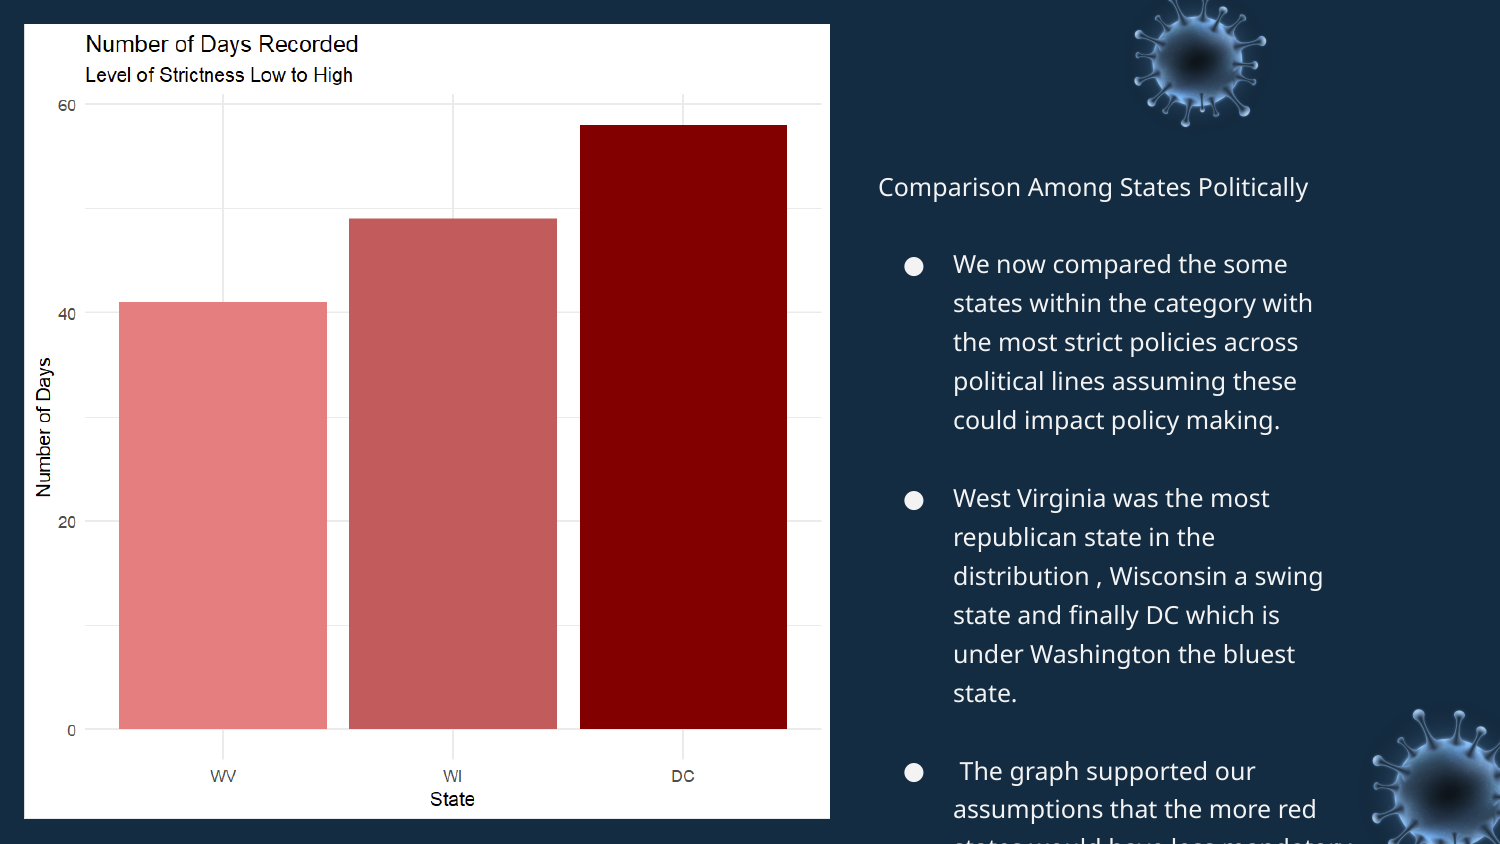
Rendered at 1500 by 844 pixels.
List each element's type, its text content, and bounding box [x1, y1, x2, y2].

picture [24, 24, 830, 819]
text_box Comparison Among States Politically We now compared the some states within the category with the most strict policies across political lines assuming these could impact policy making. West Virginia was the most republican state in the distribution , Wisconsin a swing state and finally DC which is under Washington the bluest state. The graph supported our assumptions that the more red states would have less mandatory policies issued compared to the more blue states [863, 147, 1370, 716]
picture [1357, 700, 1500, 844]
picture [1122, 0, 1272, 135]
